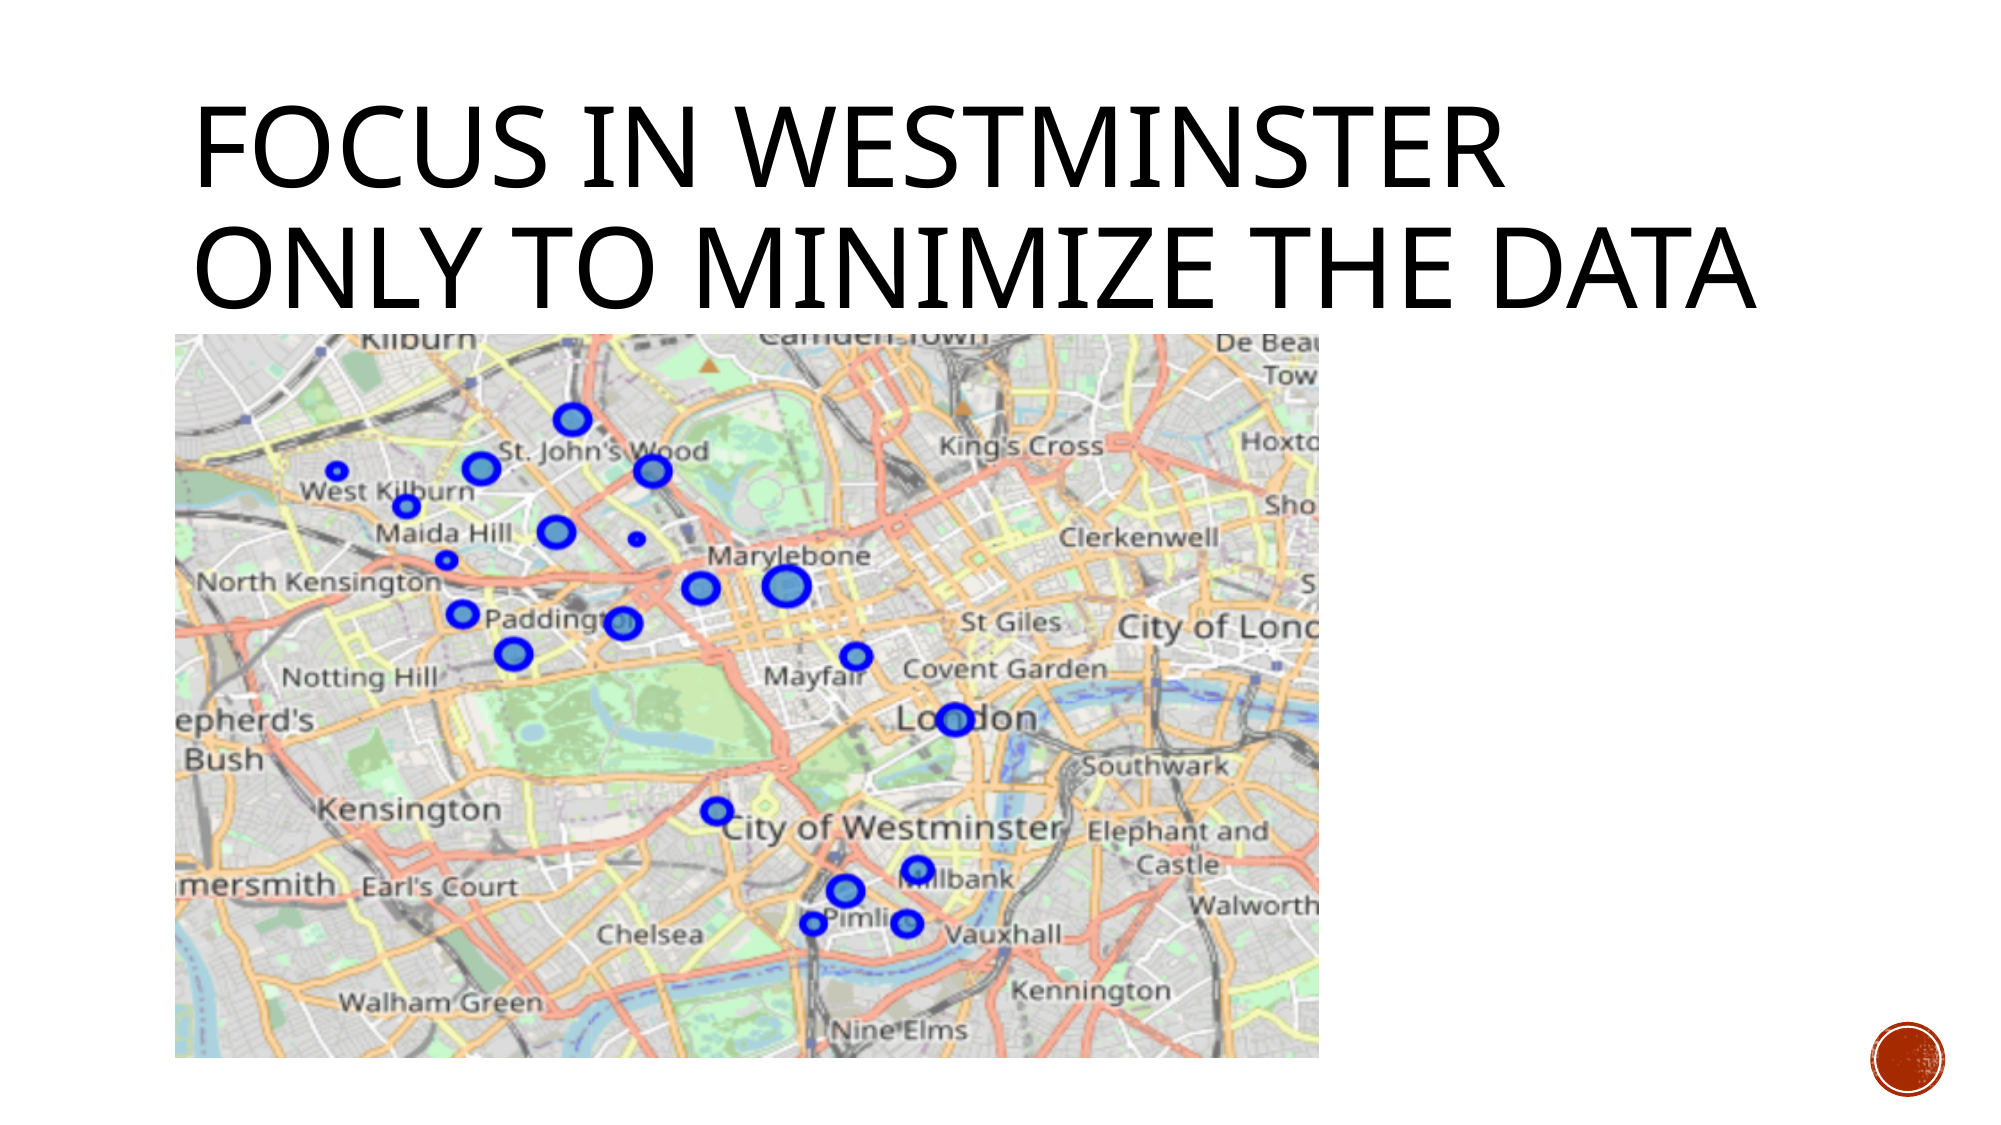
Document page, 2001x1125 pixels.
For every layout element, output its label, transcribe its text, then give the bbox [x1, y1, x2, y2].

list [178, 337, 1317, 1054]
title focus in Westminster only to minimize the data [175, 79, 1826, 344]
